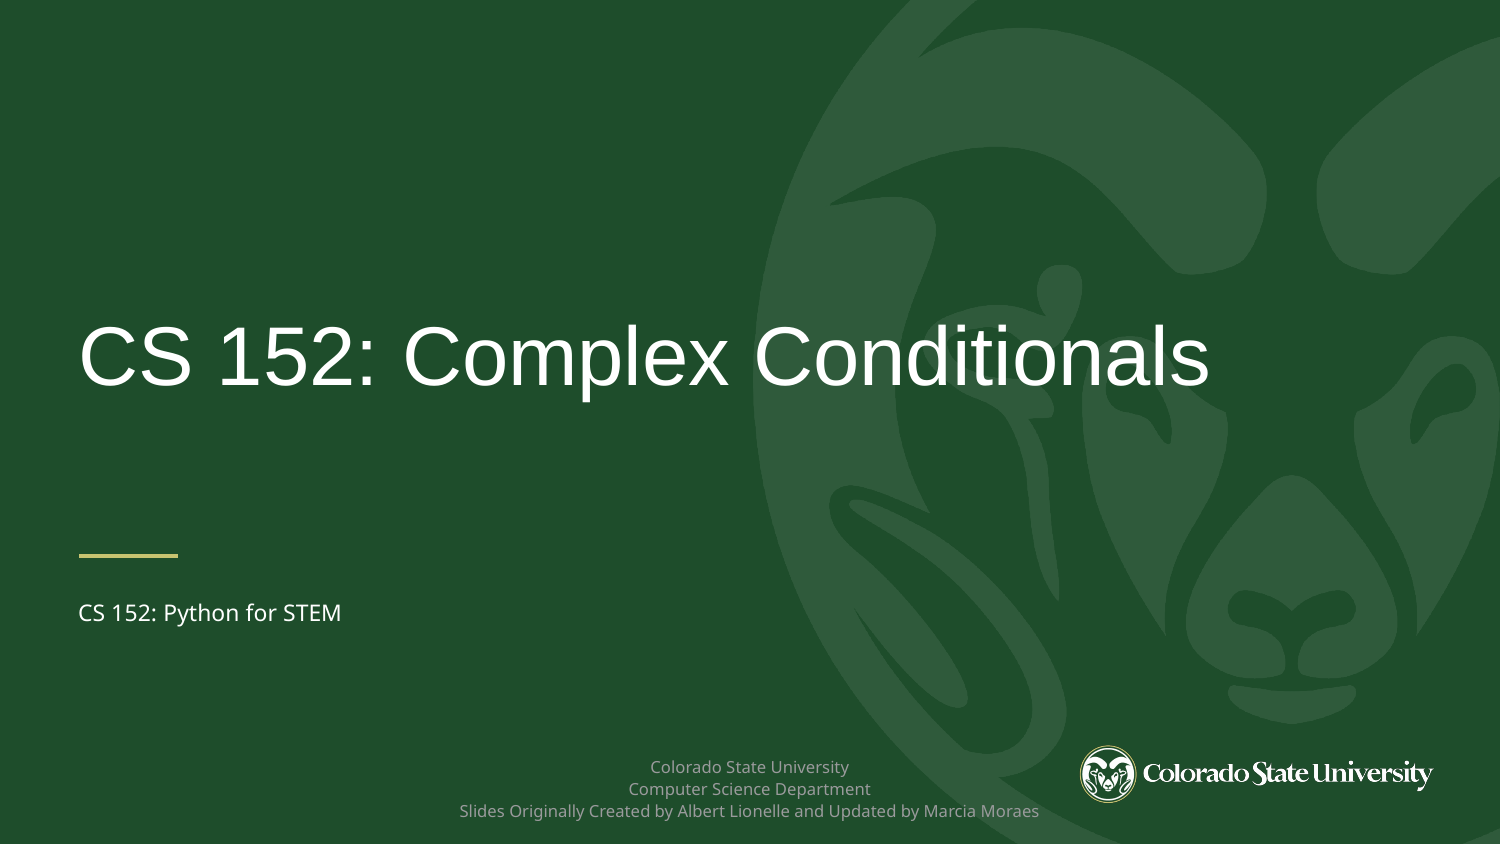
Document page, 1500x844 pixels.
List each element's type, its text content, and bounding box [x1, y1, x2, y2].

list CS 152: Complex Conditionals [68, 292, 1432, 514]
picture [1066, 730, 1449, 817]
list CS 152: Python for STEM [68, 582, 1432, 709]
list Colorado State University Computer Science Department Slides Originally Created by Albert Lionelle and Updated by Marcia Moraes [181, 744, 1319, 844]
